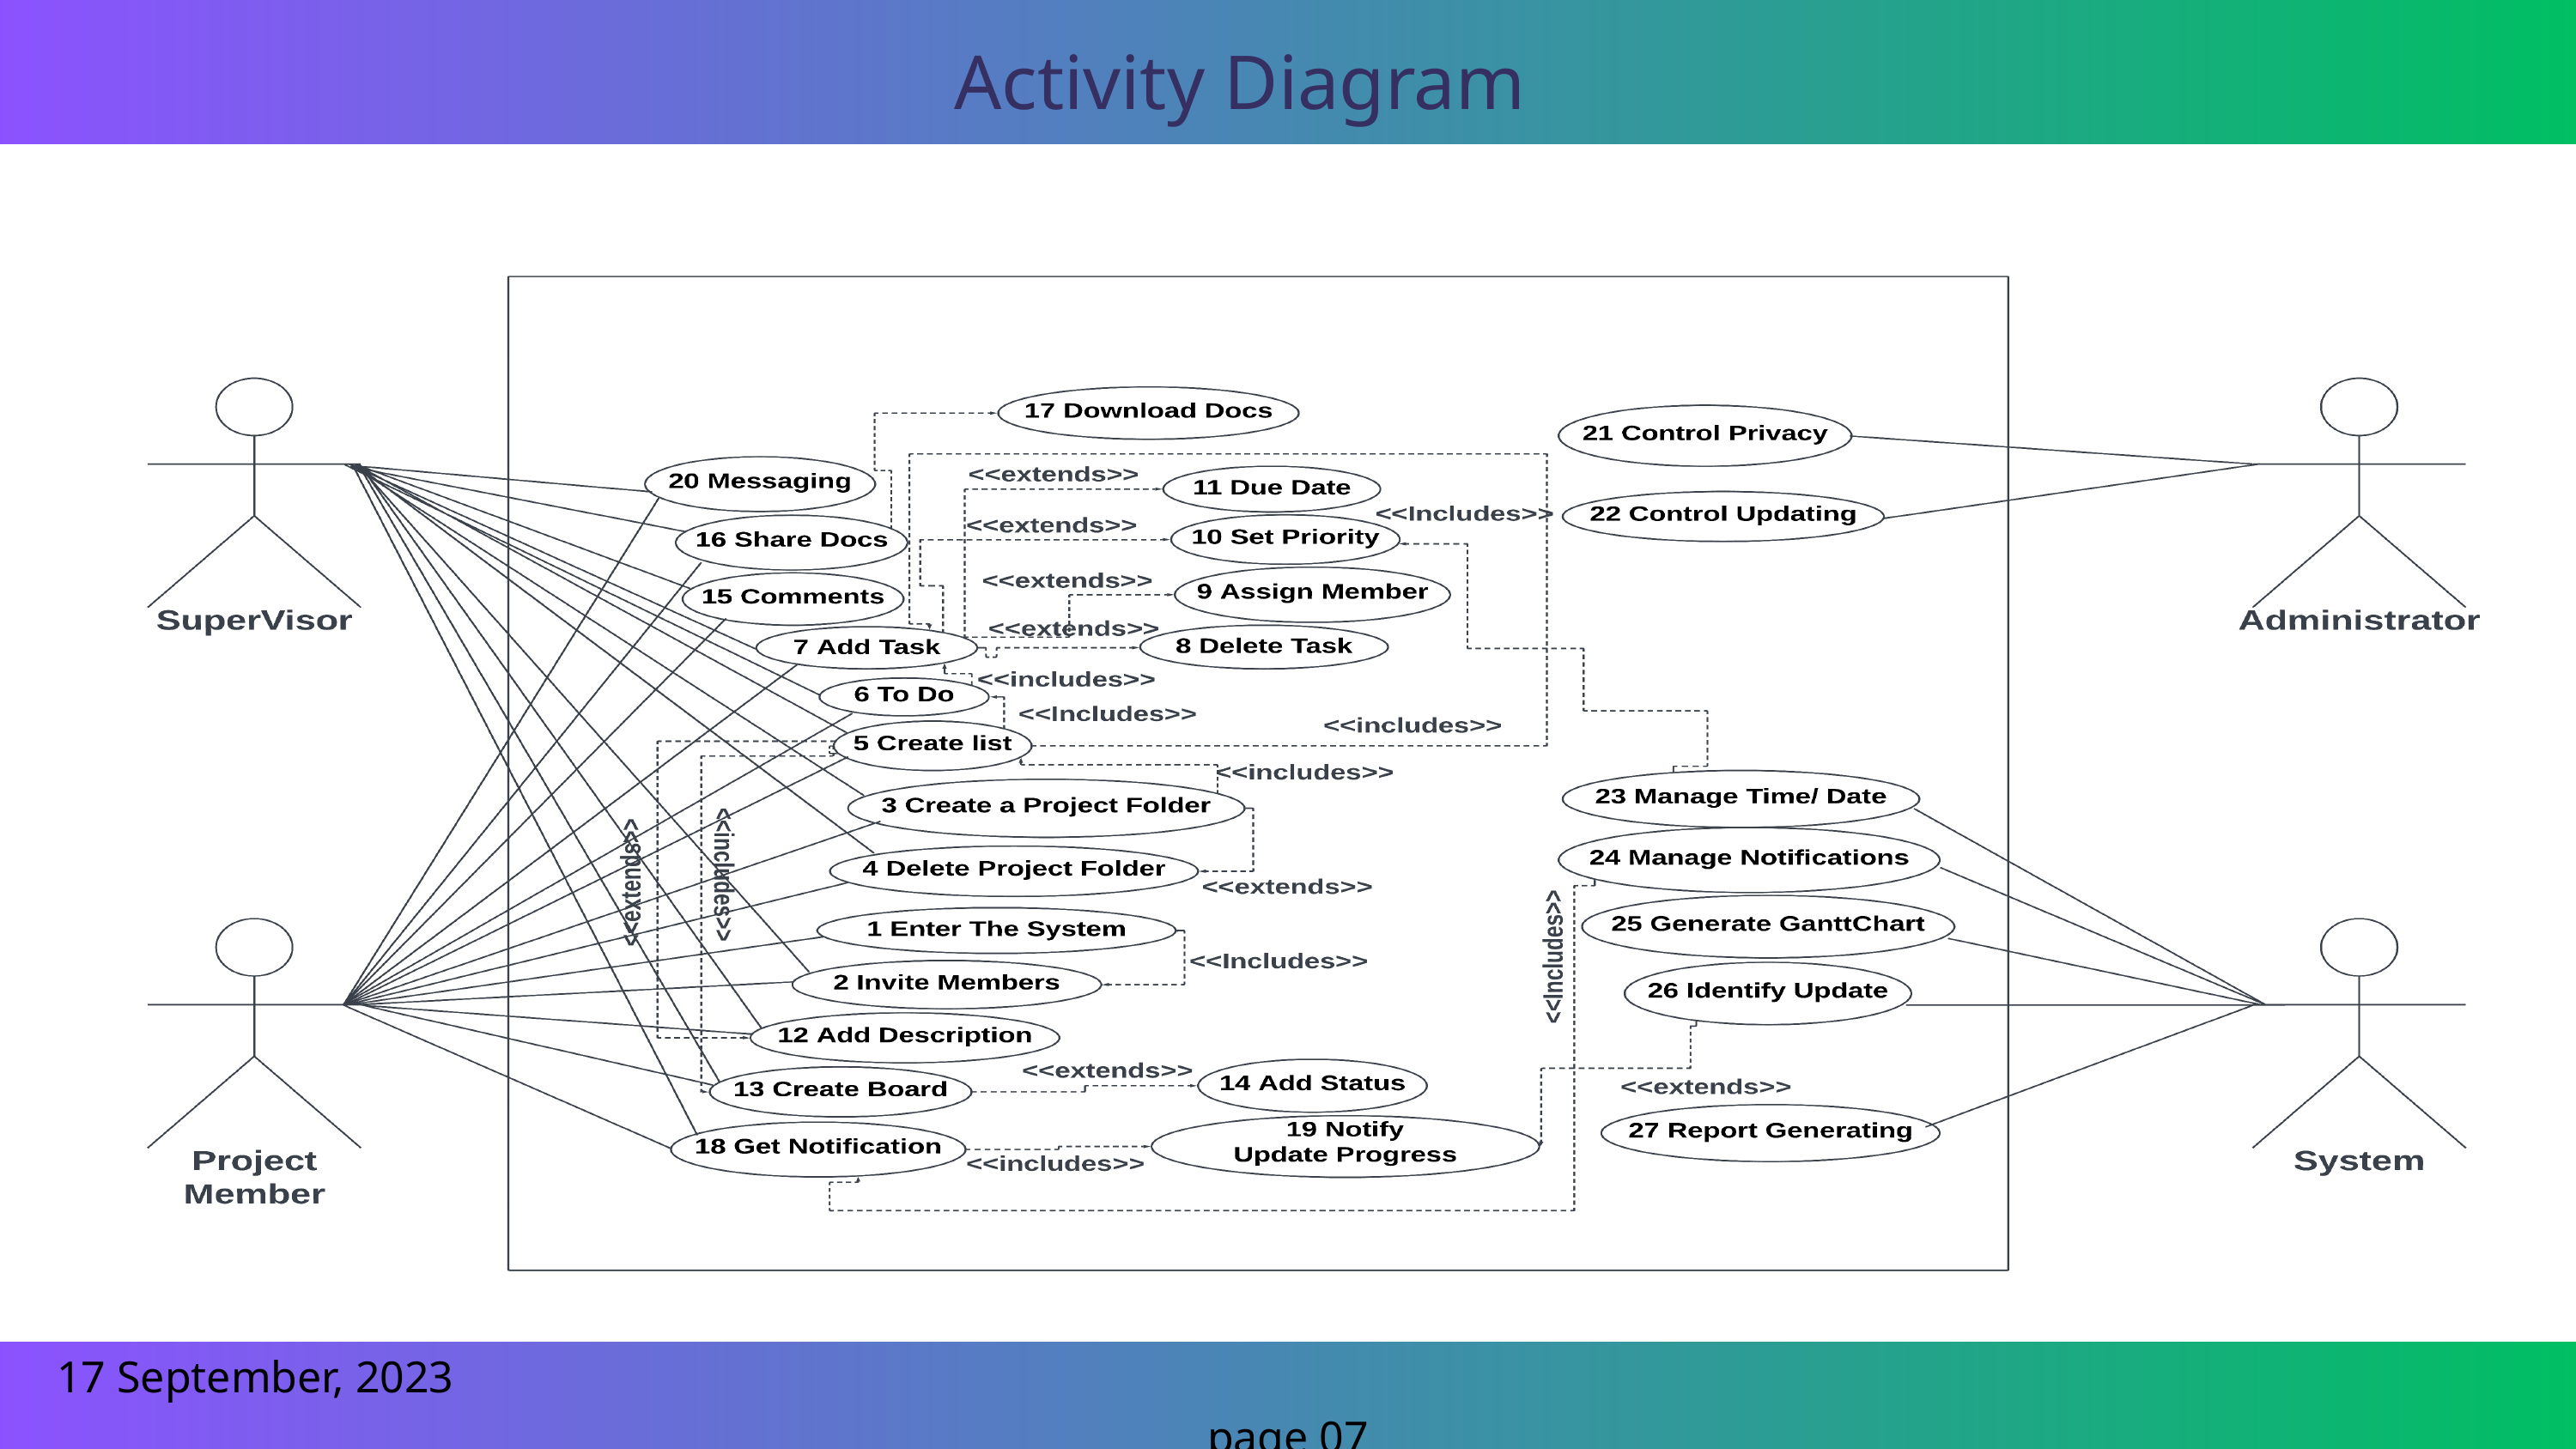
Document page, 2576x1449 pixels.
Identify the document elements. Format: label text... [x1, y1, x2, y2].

text_box 17 September, 2023 page 07 [22, 1351, 2554, 1449]
picture [0, 144, 2576, 1342]
text_box Activity Diagram [901, 20, 1579, 124]
